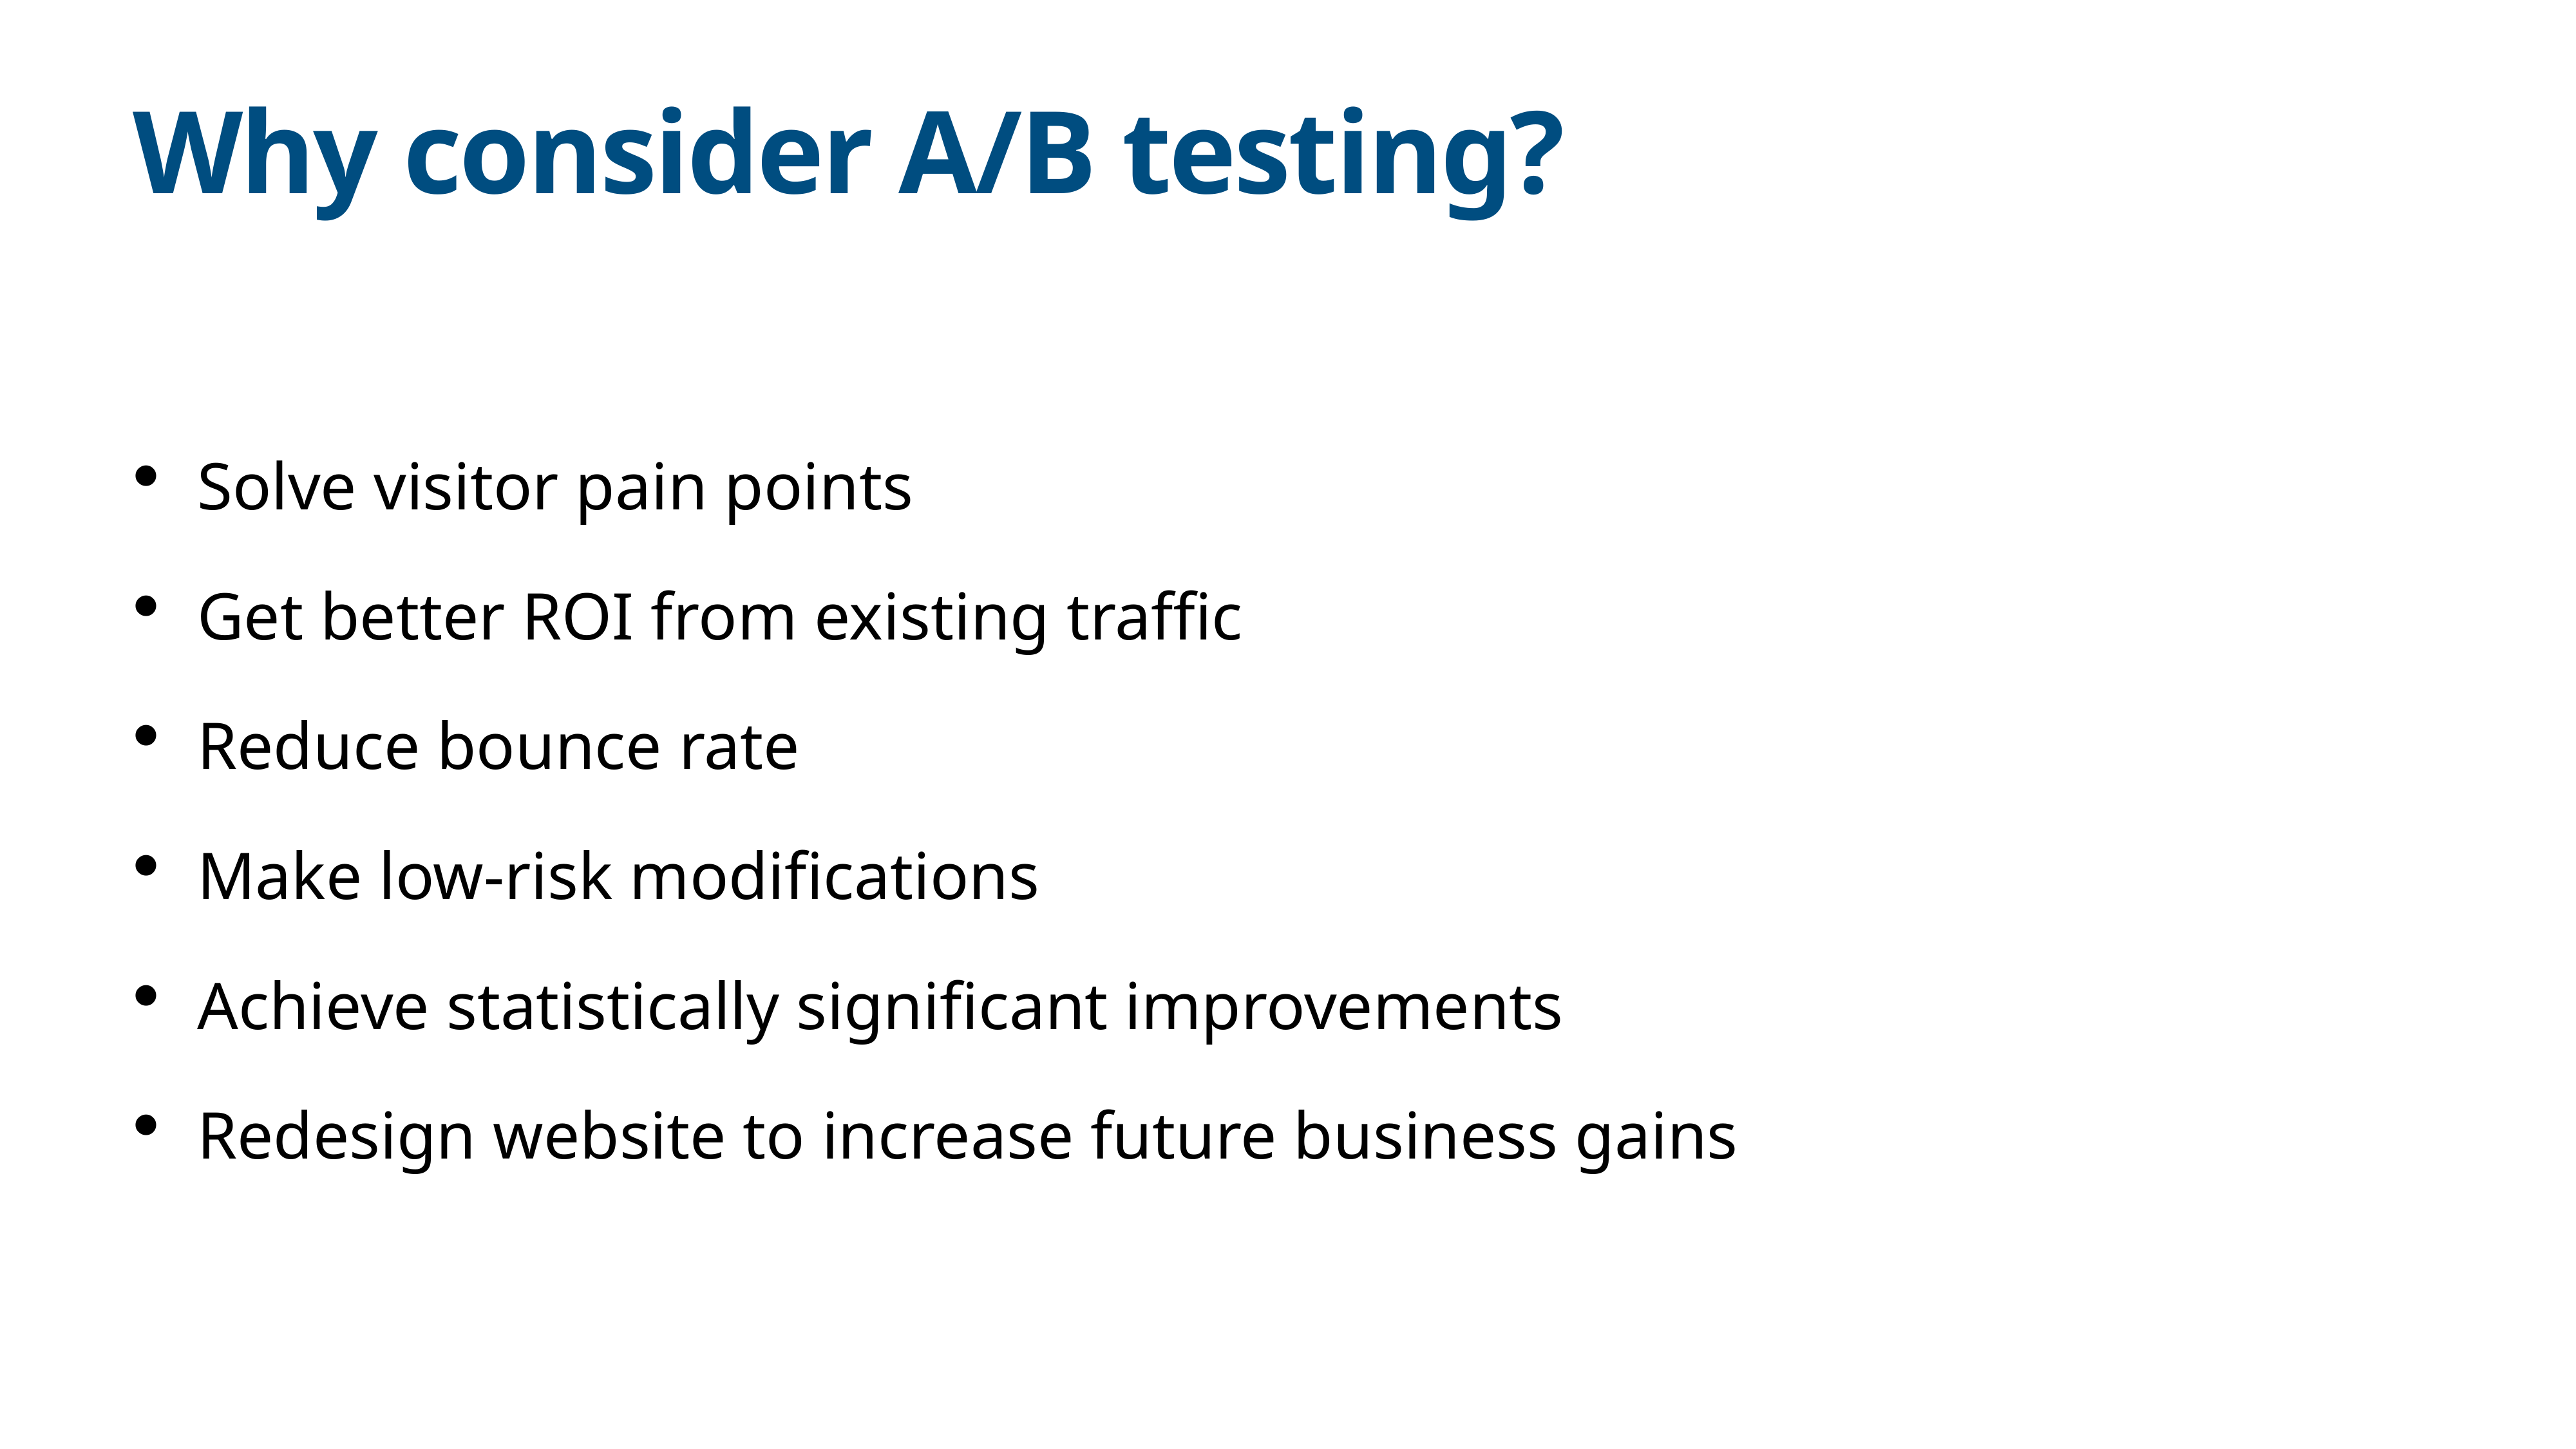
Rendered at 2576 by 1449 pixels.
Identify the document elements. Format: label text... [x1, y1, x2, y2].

title Why consider A/B testing? [127, 100, 2449, 252]
list Solve visitor pain points Get better ROI from existing traffic Reduce bounce rate Make low-risk modifications Achieve statistically significant improvements Redesign website to increase future business gains [127, 448, 2449, 1321]
